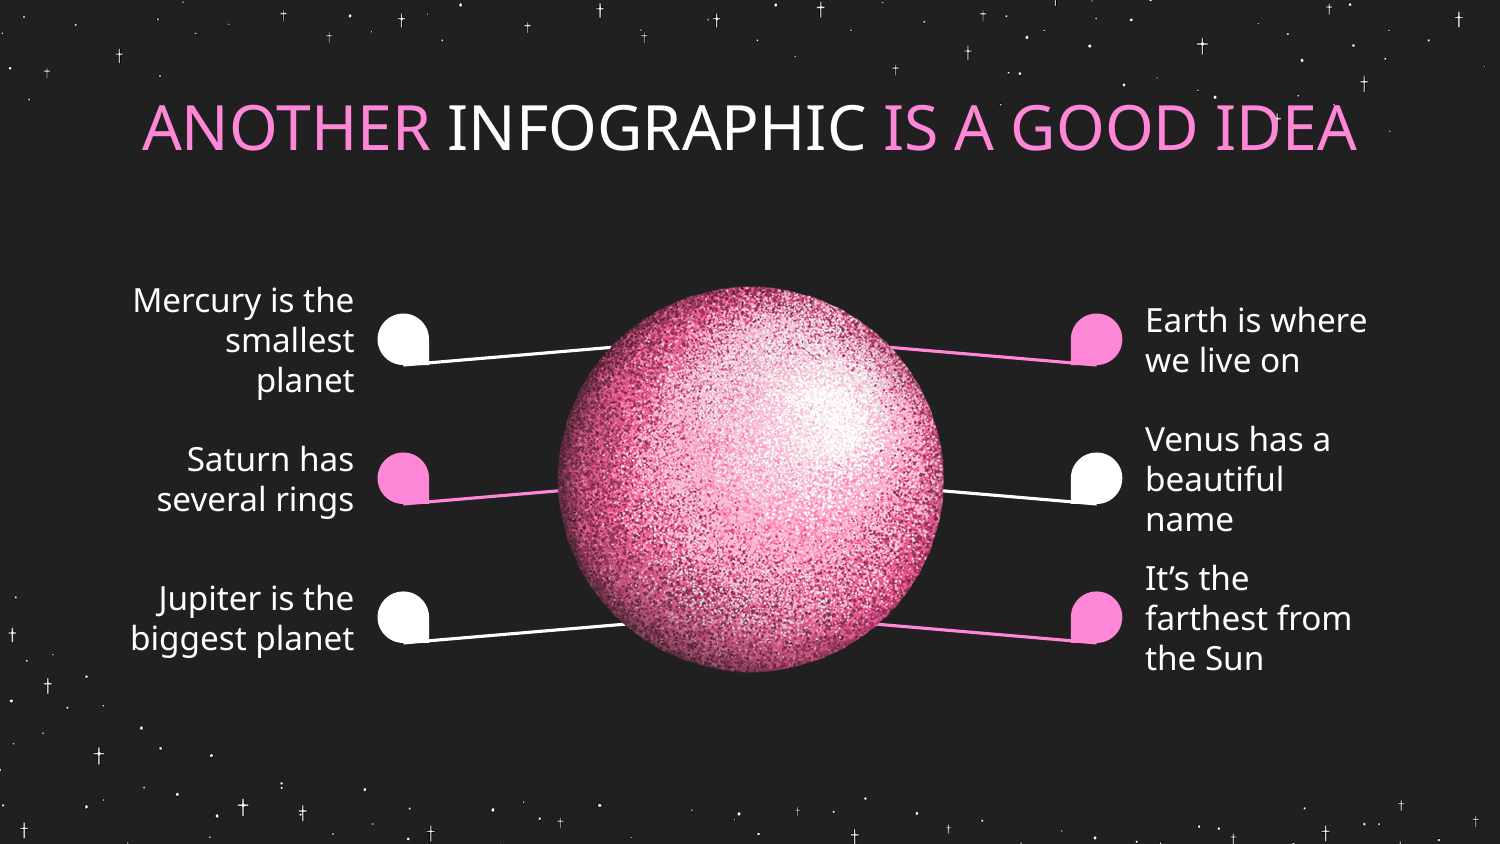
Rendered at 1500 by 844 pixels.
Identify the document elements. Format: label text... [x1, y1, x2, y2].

picture [0, 0, 1500, 844]
text_box Venus has a beautiful name [1130, 427, 1386, 529]
text_box It’s the farthest from the Sun [1130, 566, 1386, 668]
text_box Jupiter is the biggest planet [114, 566, 370, 668]
text_box [377, 591, 430, 643]
text_box Mercury is the smallest planet [114, 288, 370, 390]
text_box Earth is where we live on [1130, 288, 1386, 390]
text_box [1070, 452, 1123, 504]
text_box Saturn has several rings [114, 427, 370, 529]
text_box [1070, 591, 1123, 643]
text_box [377, 452, 430, 504]
title ANOTHER INFOGRAPHIC IS A GOOD IDEA [118, 73, 1382, 168]
text_box [377, 313, 430, 366]
text_box [1070, 313, 1123, 366]
